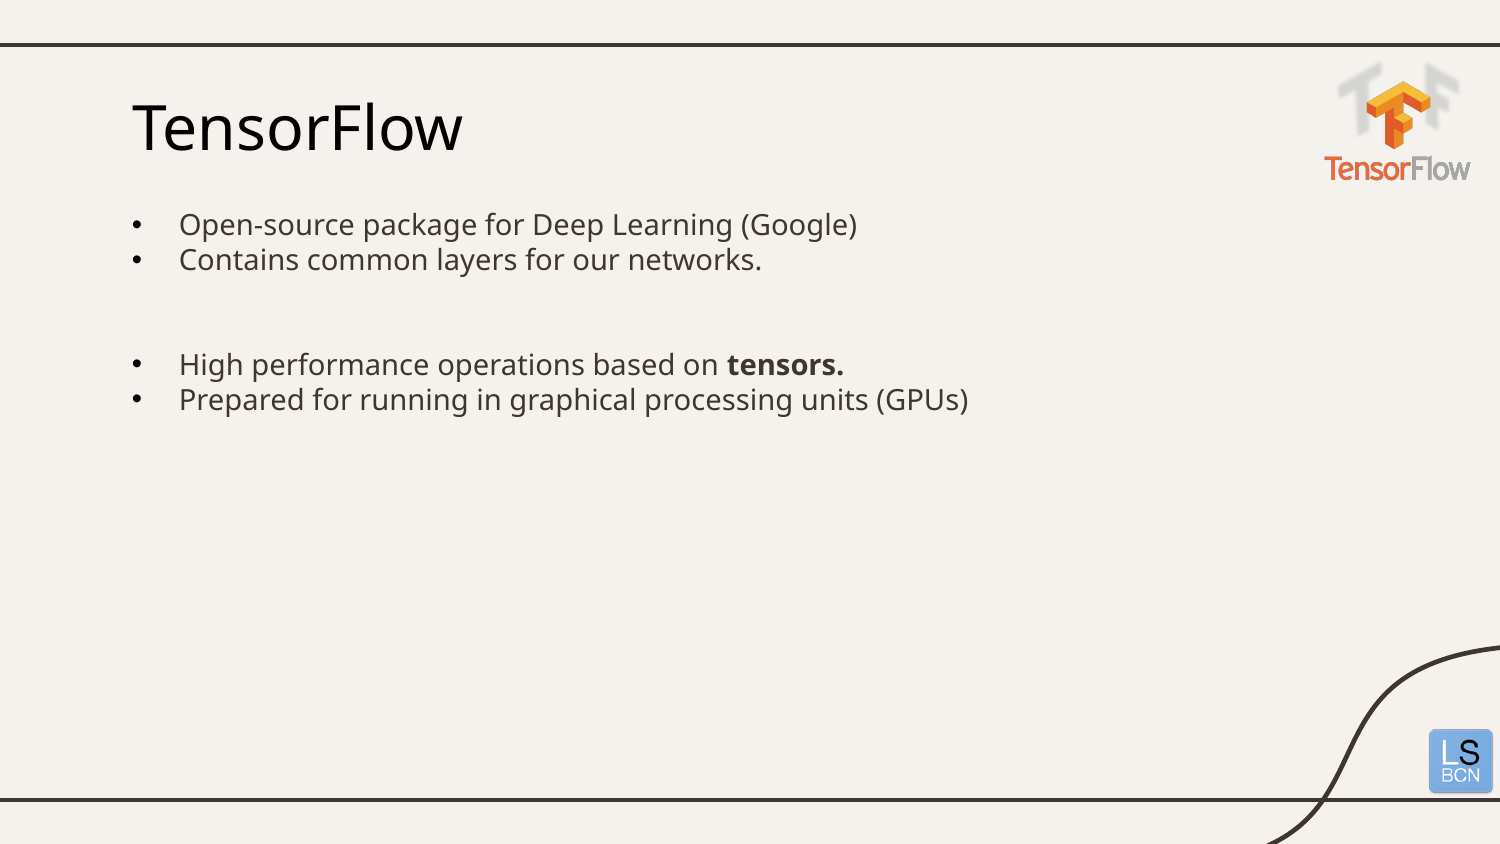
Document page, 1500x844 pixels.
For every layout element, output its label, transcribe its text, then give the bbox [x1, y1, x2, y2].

text_box Open-source package for Deep Learning (Google) Contains common layers for our networks. High performance operations based on tensors. Prepared for running in graphical processing units (GPUs) [116, 191, 1058, 671]
picture [1421, 721, 1500, 801]
title TensorFlow [116, 72, 1278, 167]
picture [1322, 57, 1473, 183]
